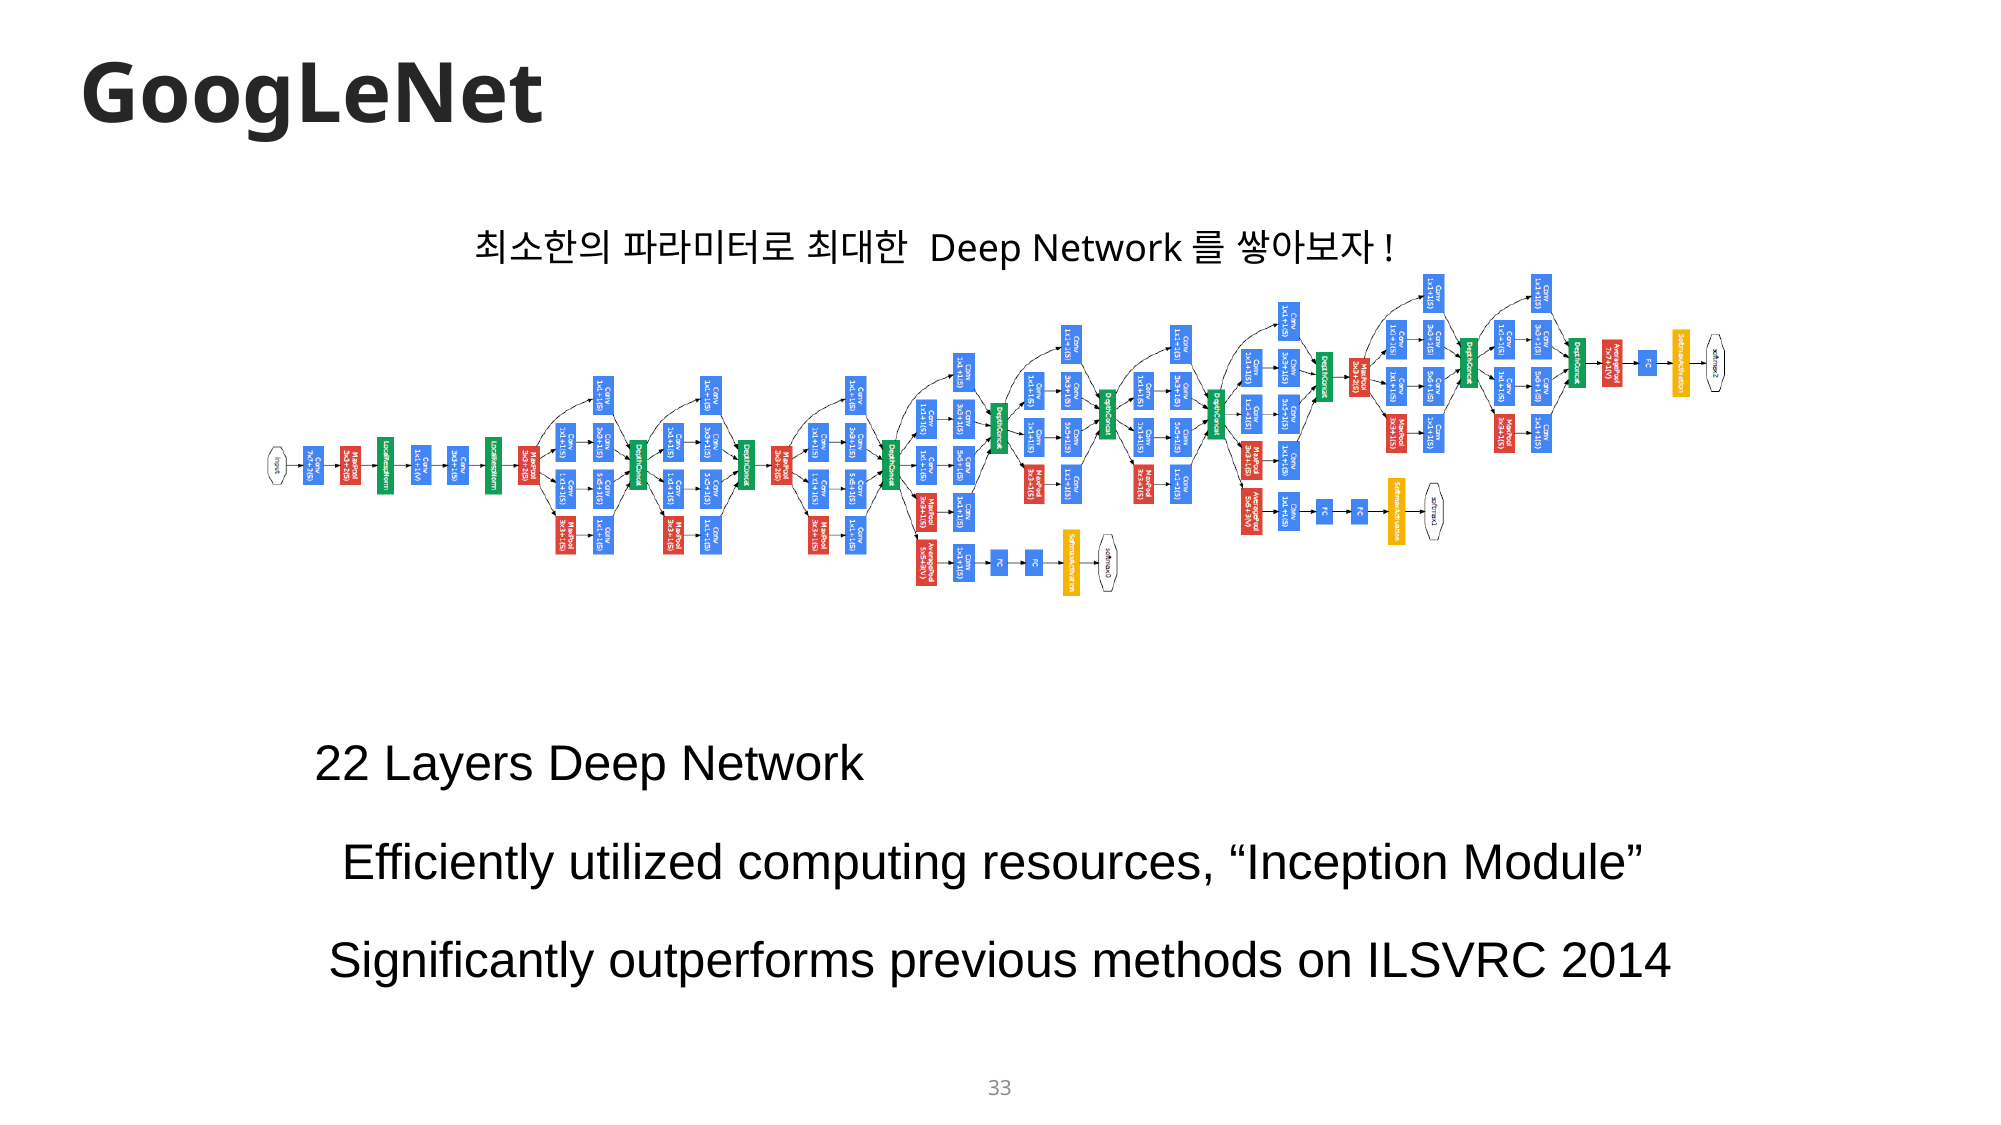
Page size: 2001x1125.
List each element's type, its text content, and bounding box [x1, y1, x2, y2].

text_box 22 Layers Deep Network [299, 722, 880, 798]
picture [254, 240, 1738, 634]
title GoogLeNet [64, 41, 1941, 149]
slide_number 33 [766, 1058, 1234, 1119]
text_box 최소한의 파라미터로 최대한 Deep Network를 쌓아보자! [459, 216, 1409, 240]
text_box Efficiently utilized computing resources, “Inception Module” [327, 822, 1659, 897]
text_box Significantly outperforms previous methods on ILSVRC 2014 [313, 920, 1688, 995]
